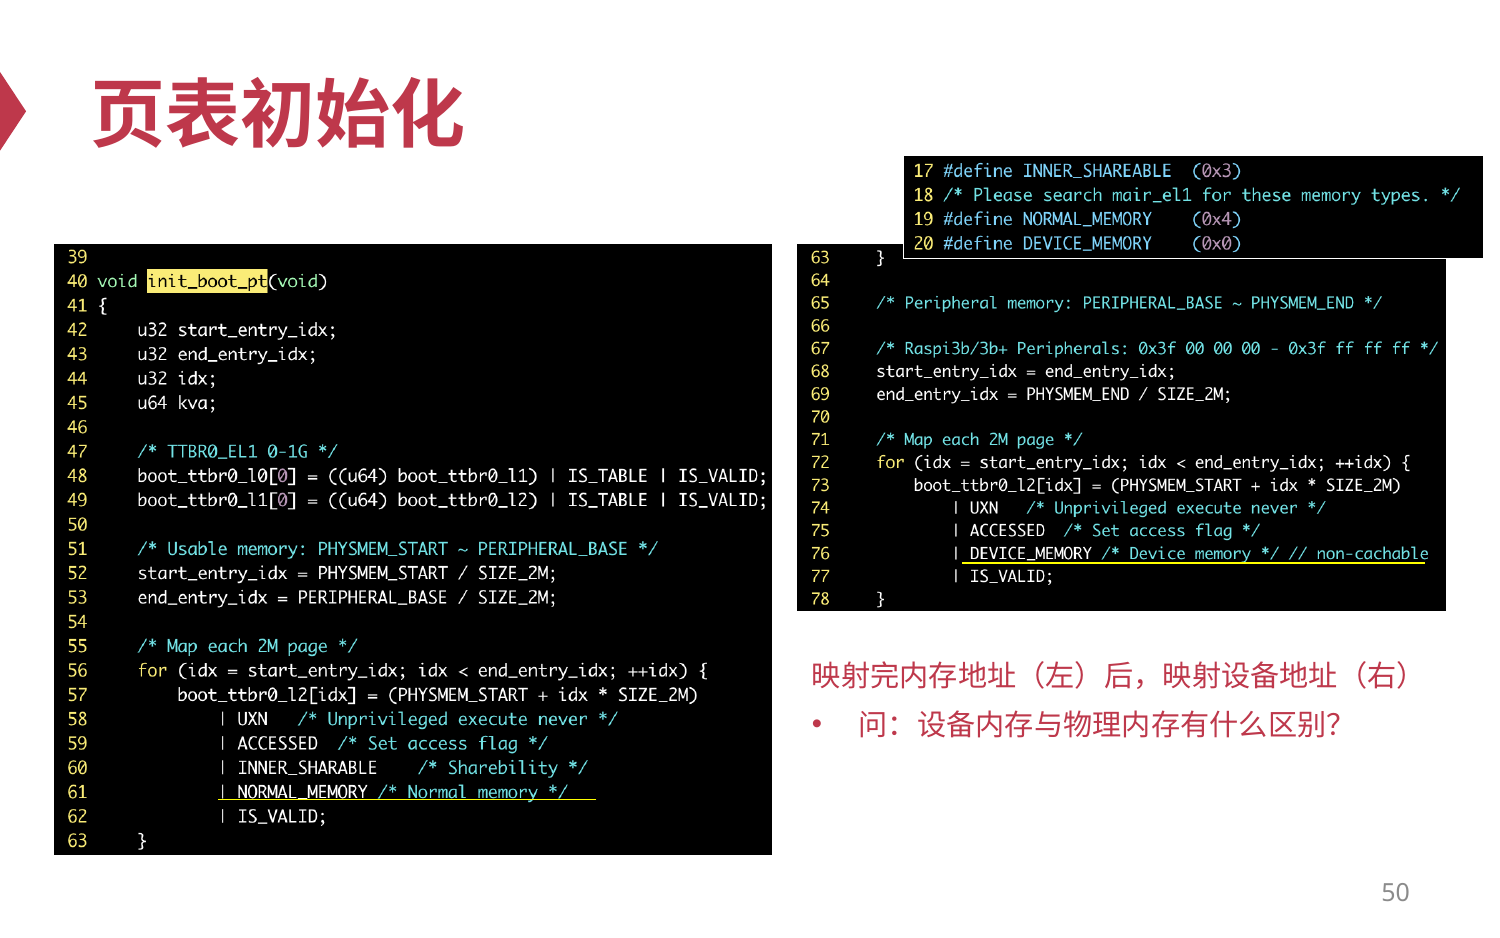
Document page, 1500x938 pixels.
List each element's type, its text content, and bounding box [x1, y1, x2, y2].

picture [796, 154, 1484, 611]
text_box 映射完内存地址（左）后，映射设备地址（右） 问：设备内存与物理内存有什么区别？ [797, 635, 1452, 749]
picture [54, 244, 772, 855]
slide_number 50 [1074, 868, 1425, 919]
title 页表初始化 [75, 37, 1425, 186]
